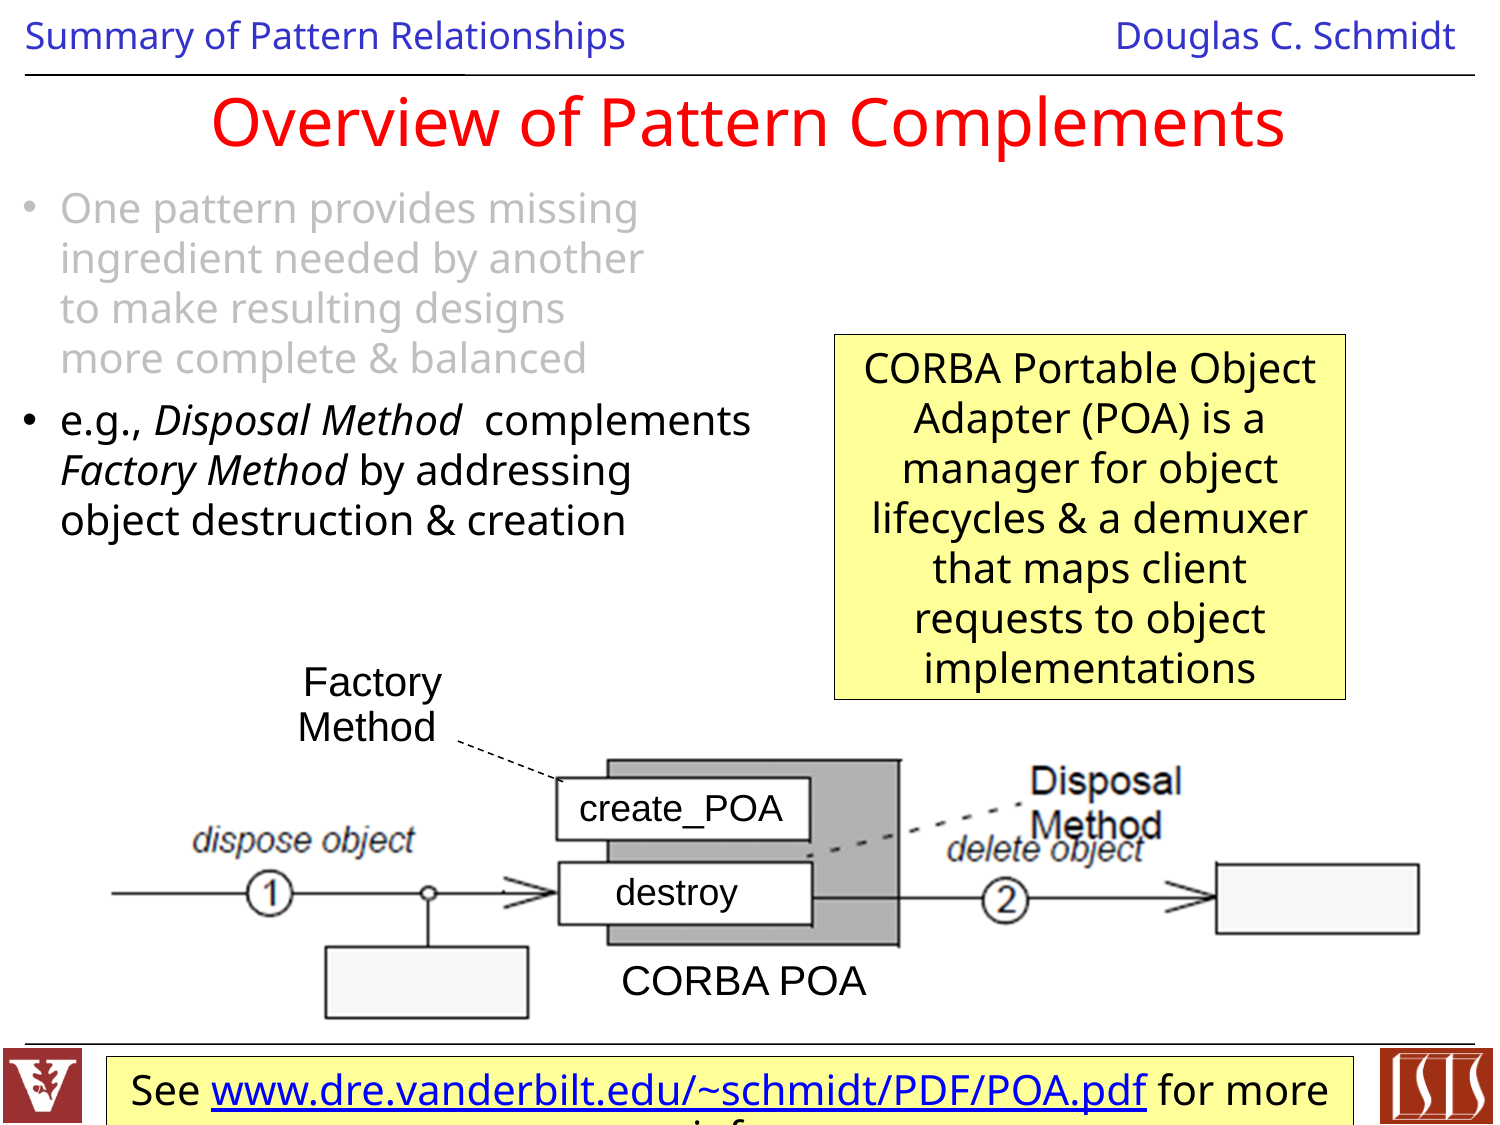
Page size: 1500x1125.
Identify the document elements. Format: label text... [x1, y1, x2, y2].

picture [76, 740, 1473, 1026]
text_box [457, 740, 564, 782]
text_box CORBA Portable Object Adapter (POA) is a manager for object lifecycles & a demuxer that maps client requests to object implementations [834, 334, 1346, 700]
picture [3, 1048, 82, 1123]
text_box Factory Method [261, 652, 485, 739]
picture [1380, 1115, 1493, 1124]
text_box See www.dre.vanderbilt.edu/~schmidt/PDF/POA.pdf for more info [106, 1056, 1354, 1125]
list One pattern provides missing ingredient needed by another to make resulting designs more complete & balanced e.g., Disposal Method complements Factory Method by addressing object destruction & creation [6, 173, 1500, 1115]
title Overview of Pattern Complements [98, 44, 1400, 173]
